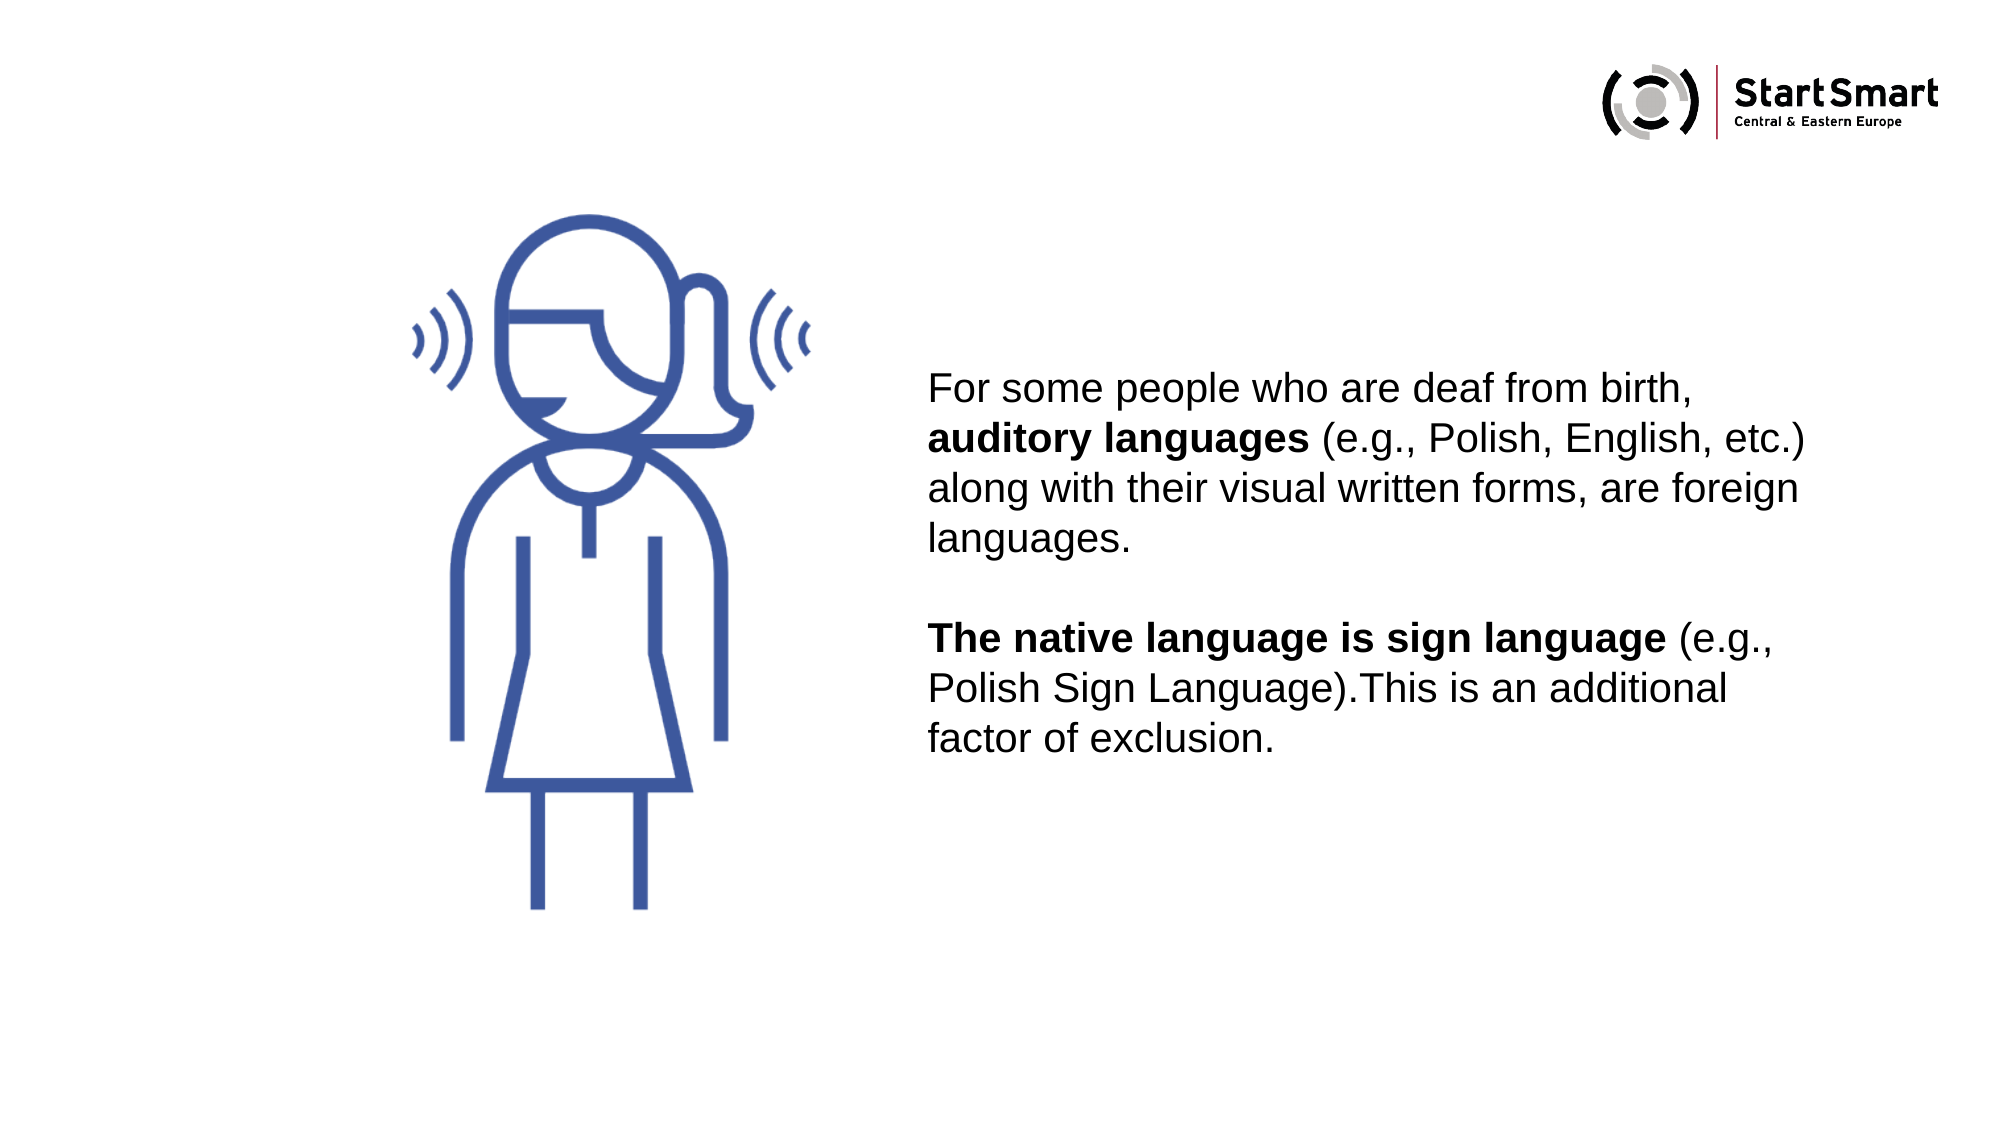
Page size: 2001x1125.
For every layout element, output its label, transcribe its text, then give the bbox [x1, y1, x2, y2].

picture [411, 214, 812, 911]
picture [1602, 64, 1938, 140]
text_box For some people who are deaf from birth, auditory languages (e.g., Polish, English, etc.) along with their visual written forms, are foreign languages. The native language is sign language (e.g., Polish Sign Language).This is an additional factor of exclusion. [912, 352, 1834, 768]
